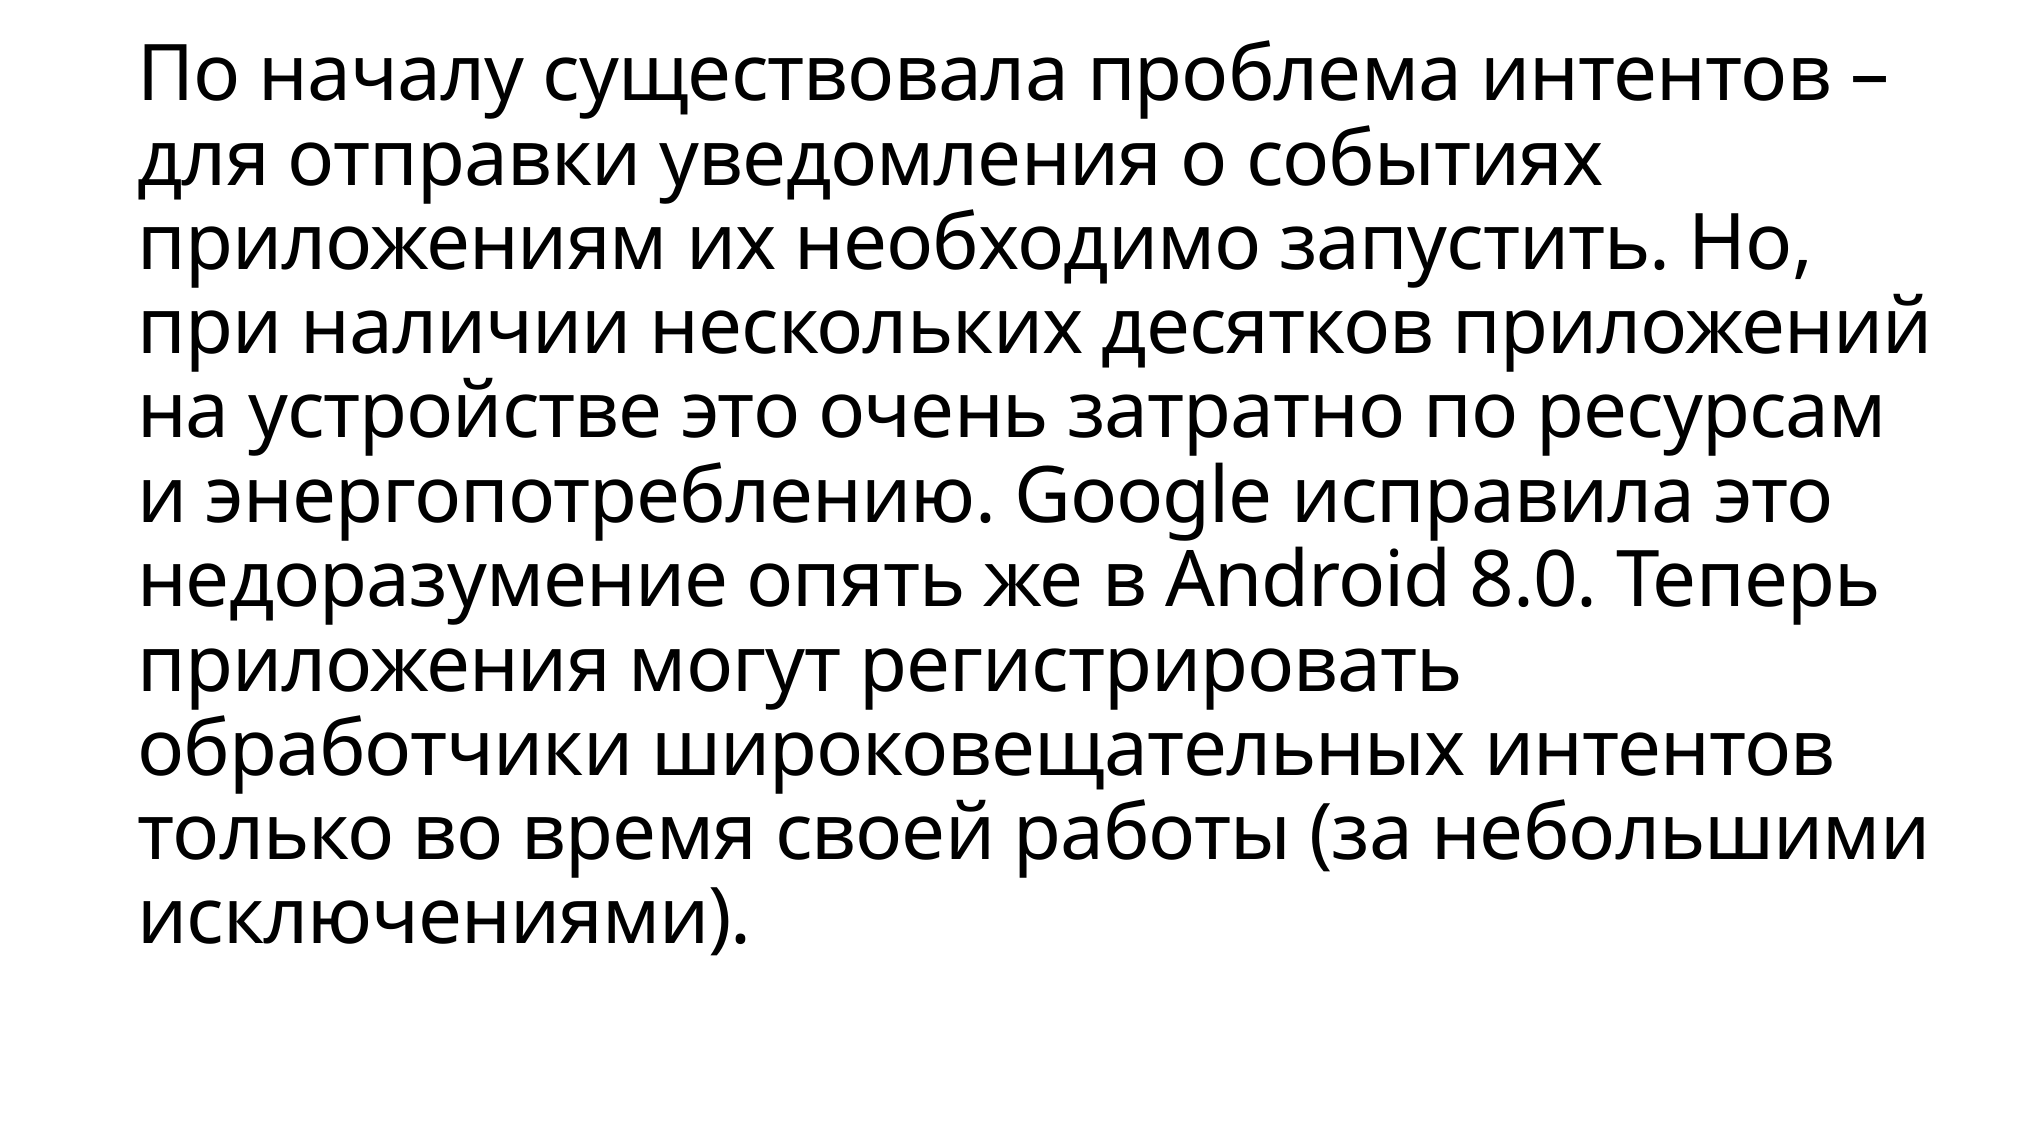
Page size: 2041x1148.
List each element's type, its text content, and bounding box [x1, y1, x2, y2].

title По началу существовала проблема интентов – для отправки уведомления о событиях приложениям их необходимо запустить. Но, при наличии нескольких десятков приложений на устройстве это очень затратно по ресурсам и энергопотреблению. Google исправила это недоразумение опять же в Android 8.0. Теперь приложения могут регистрировать обработчики широковещательных интентов только во время своей работы (за небольшими исключениями). [137, 33, 1964, 1043]
